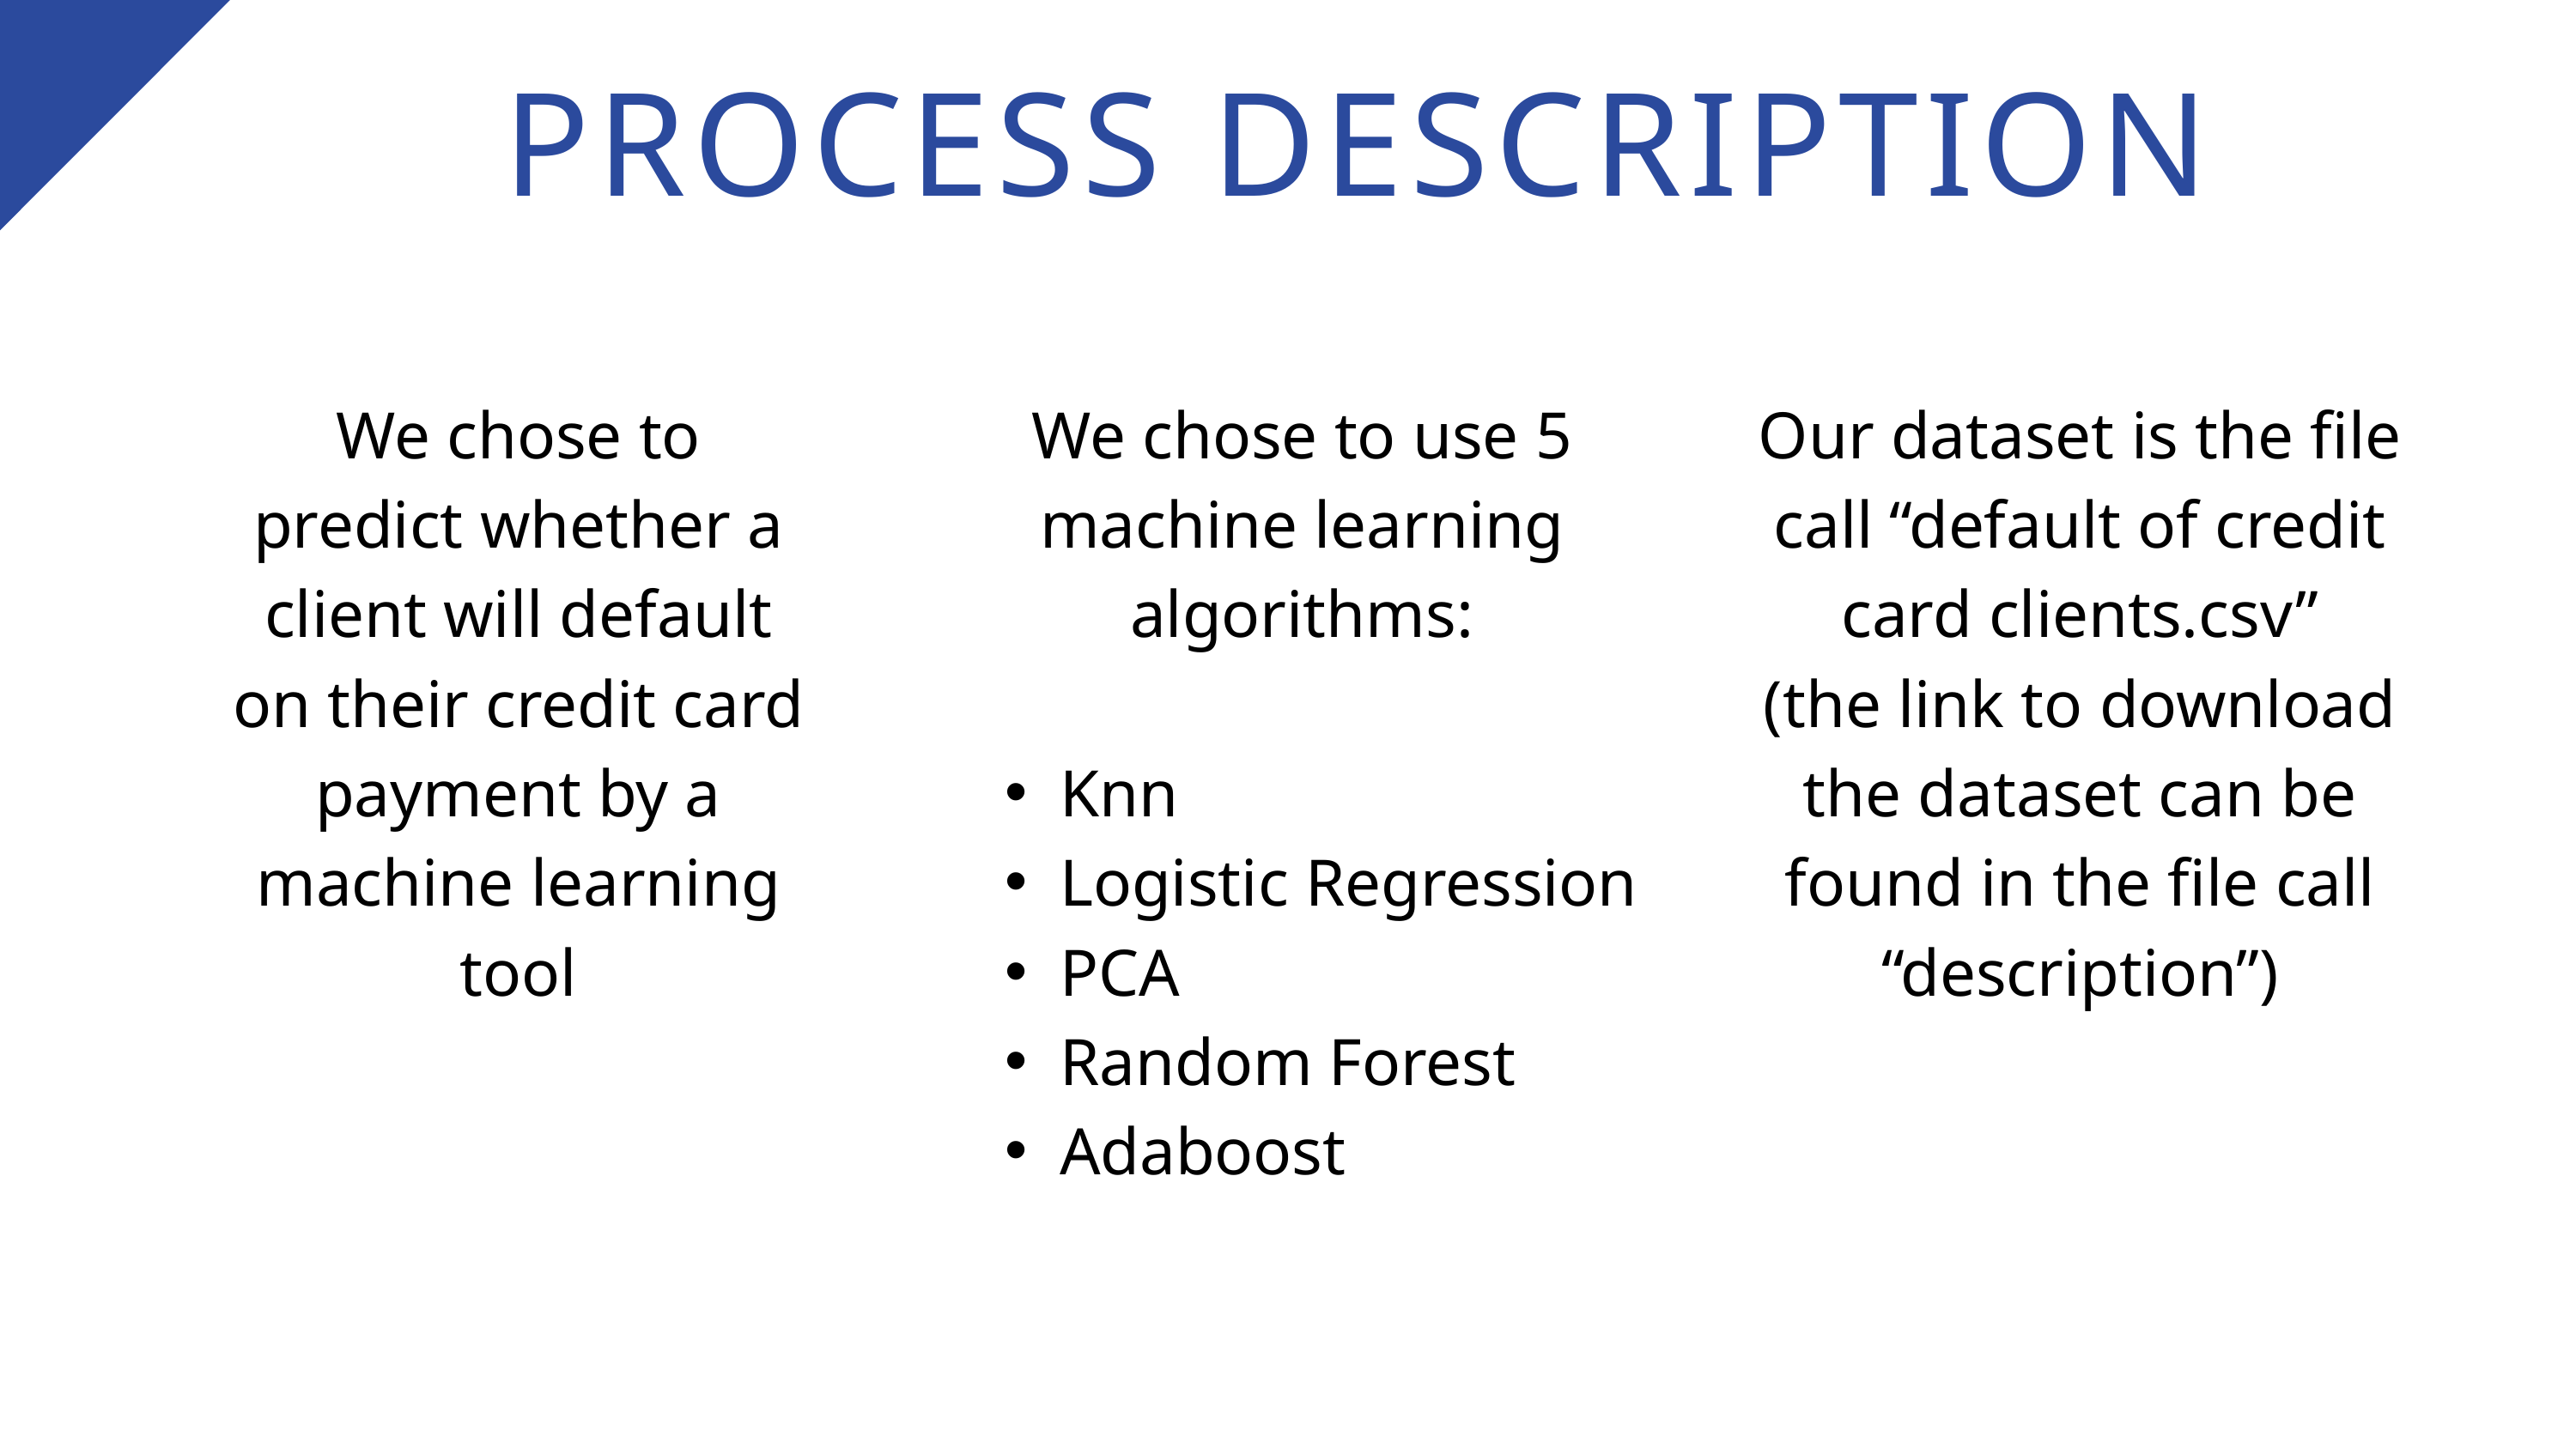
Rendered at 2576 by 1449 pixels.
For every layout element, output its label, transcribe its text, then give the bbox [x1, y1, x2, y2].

text_box Our dataset is the file call “default of credit card clients.csv” (the link to download the dataset can be found in the file call “description”) [1728, 381, 2432, 1188]
text_box PROCESS DESCRIPTION [283, 74, 2432, 375]
text_box We chose to predict whether a client will default on their credit card payment by a machine learning tool [229, 381, 807, 1188]
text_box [0, 0, 231, 231]
text_box We chose to use 5 machine learning algorithms: Knn Logistic Regression PCA Random Forest Adaboost [951, 381, 1654, 1188]
